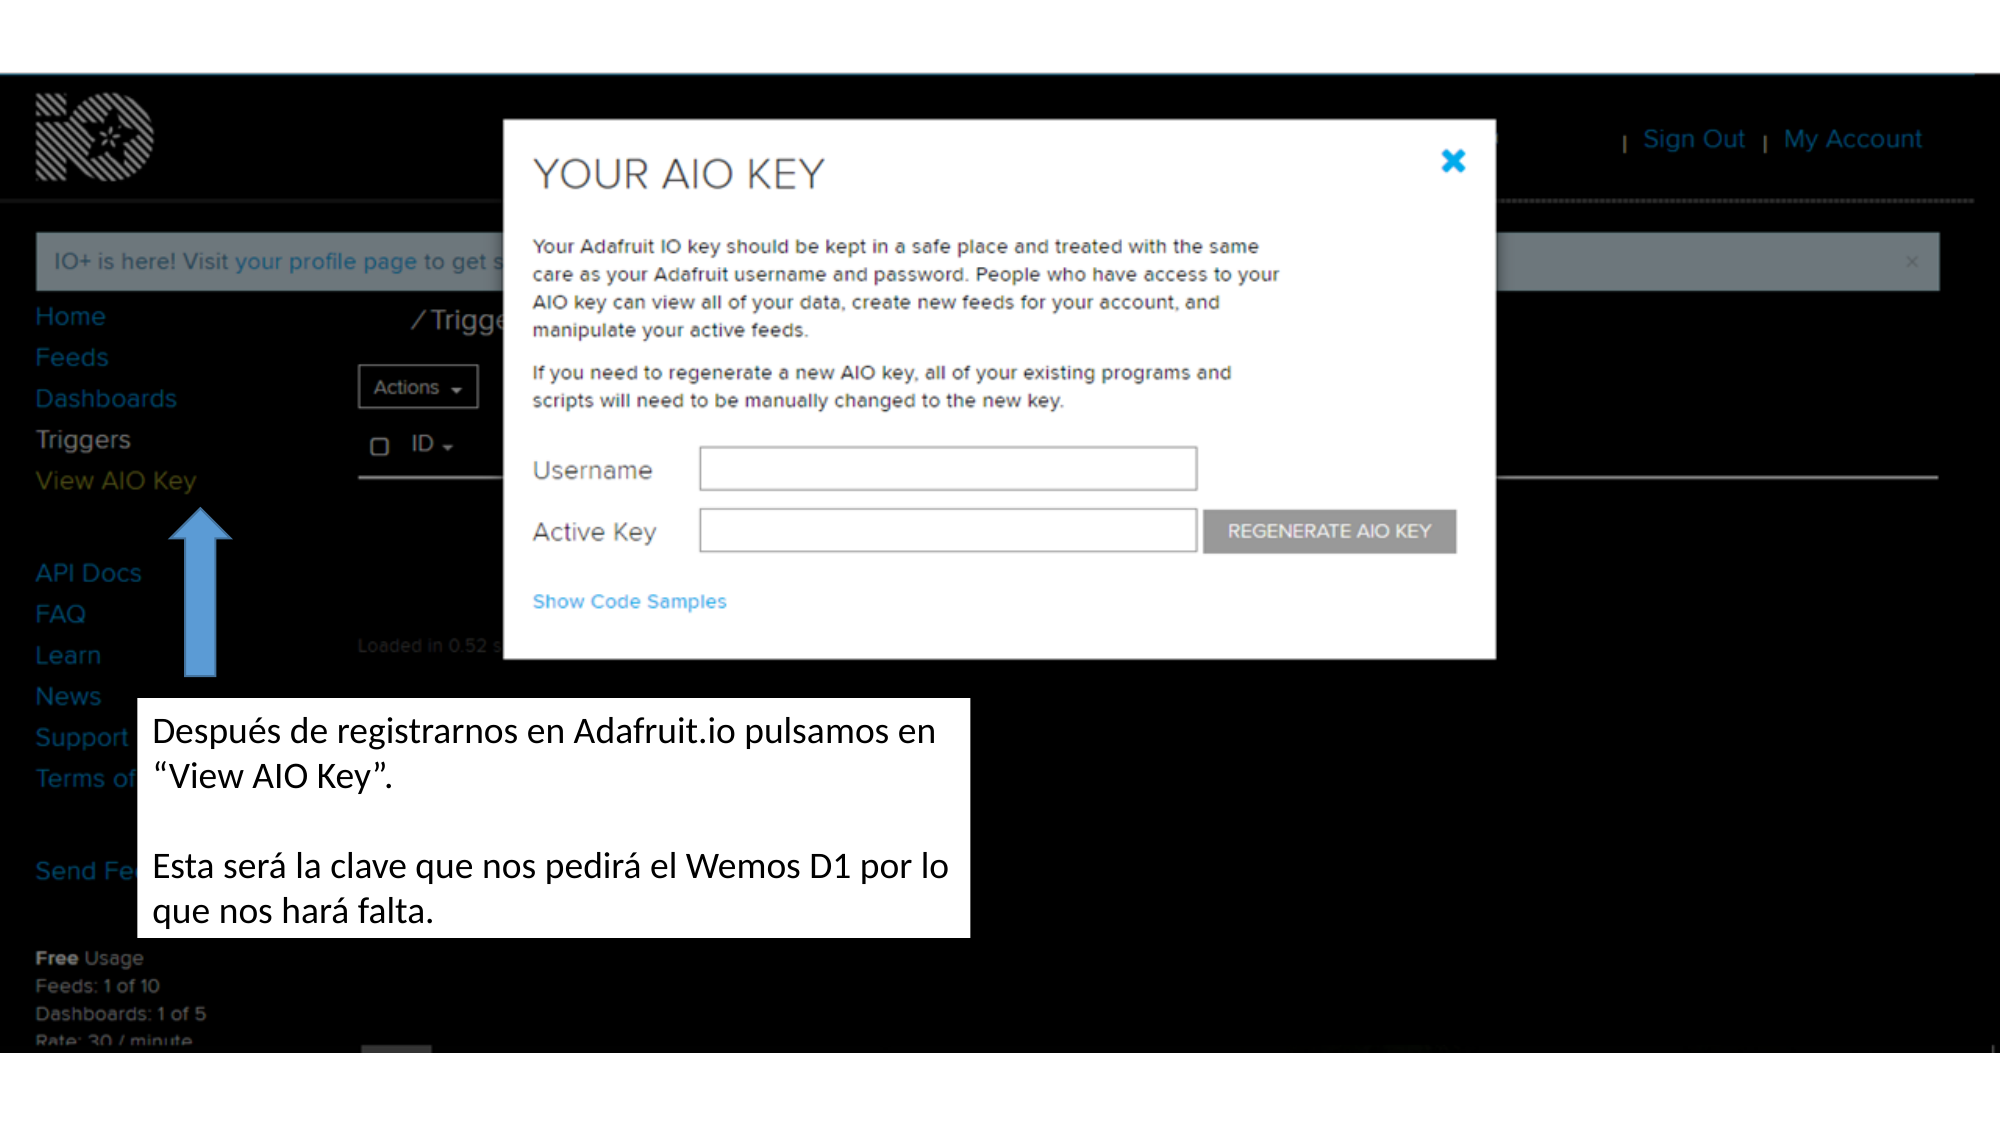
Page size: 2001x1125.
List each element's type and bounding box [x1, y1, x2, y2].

picture [0, 72, 2000, 1053]
